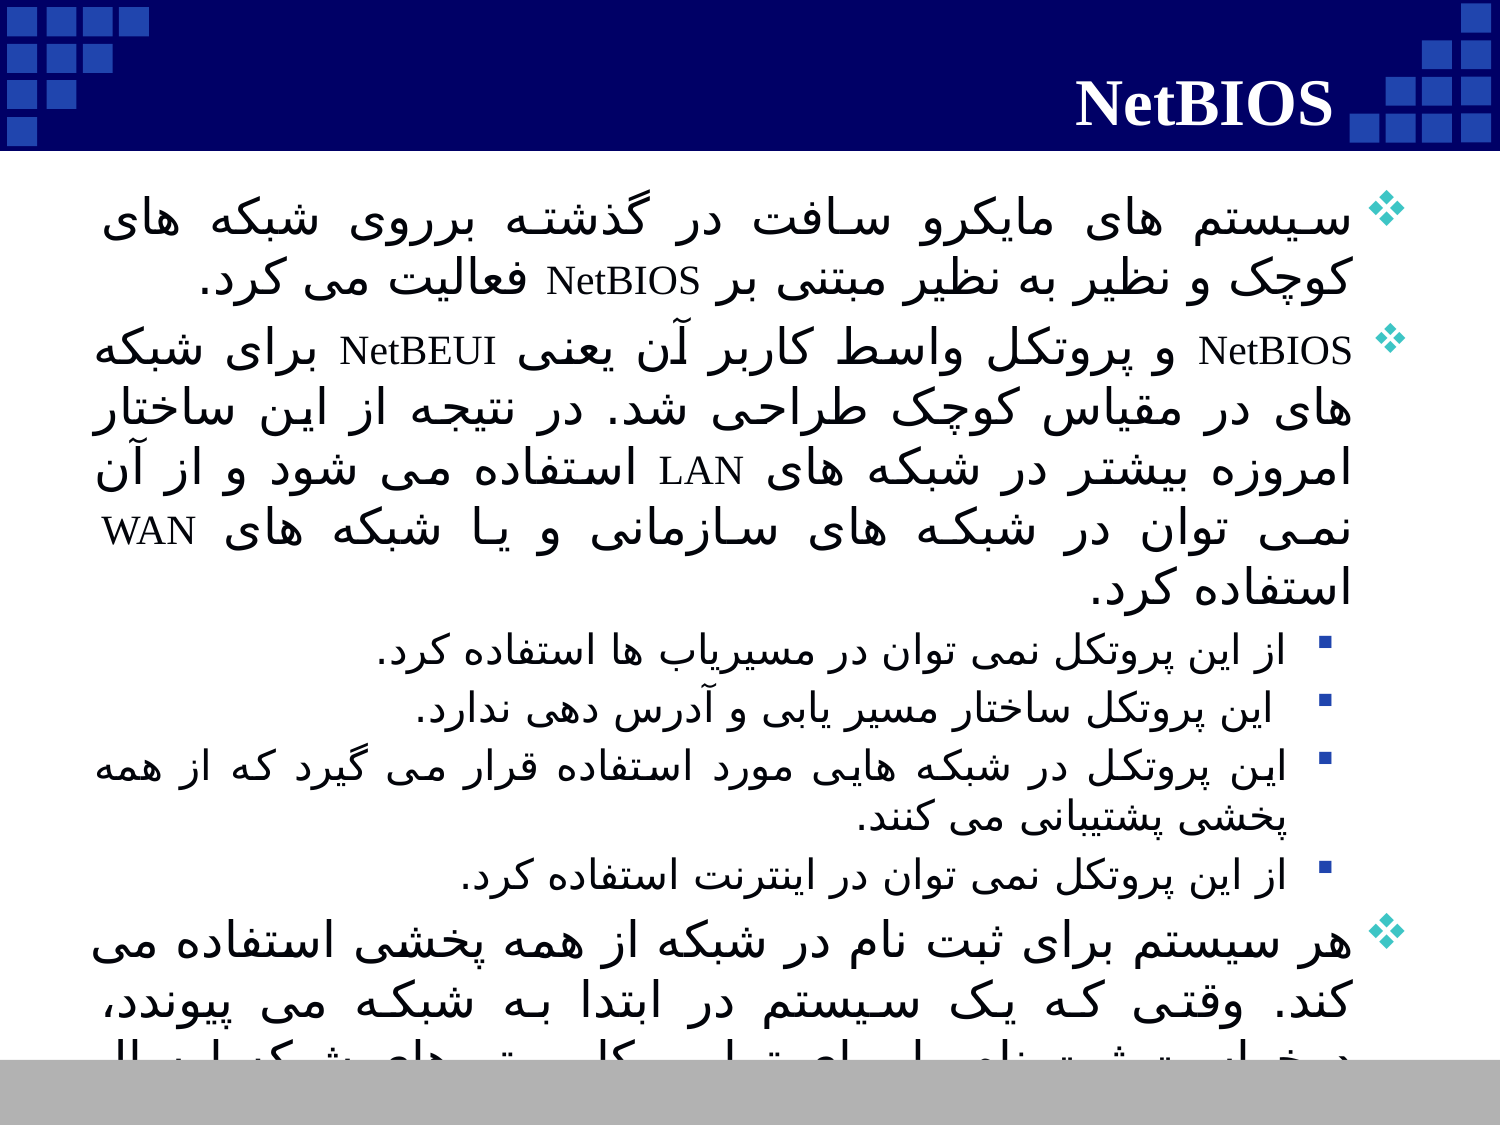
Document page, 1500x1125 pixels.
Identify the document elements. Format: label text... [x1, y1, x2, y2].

list سیستم های مایکرو سافت در گذشته برروی شبکه های کوچک و نظیر به نظیر مبتنی بر NetBIOS فعالیت می کرد. NetBIOS و پروتکل واسط کاربر آن یعنی NetBEUI برای شبکه های در مقیاس کوچک طراحی شد. در نتیجه از این ساختار امروزه بیشتر در شبکه های LAN استفاده می شود و از آن نمی توان در شبکه های سازمانی و یا شبکه های WAN استفاده کرد. از این پروتکل نمی توان در مسیریاب ها استفاده کرد. این پروتکل ساختار مسیر یابی و آدرس دهی ندارد. این پروتکل در شبکه هایی مورد استفاده قرار می گیرد که از همه پخشی پشتیبانی می کنند. از این پروتکل نمی توان در اینترنت استفاده کرد. هر سیستم برای ثبت نام در شبکه از همه پخشی استفاده می کند. وقتی که یک سیستم در ابتدا به شبکه می پیوندد، درخواست ثبت نام را برای تمامی کامپیوتر های شبکه ارسال می کند. بسته ارسالی حاوی نام NetBIOS سیستم است که از طریق آن سیستم خود را به شبکه معرفی می کند. [74, 176, 1426, 1038]
title NetBIOS [137, 52, 1351, 145]
text_box [0, 1059, 1500, 1125]
